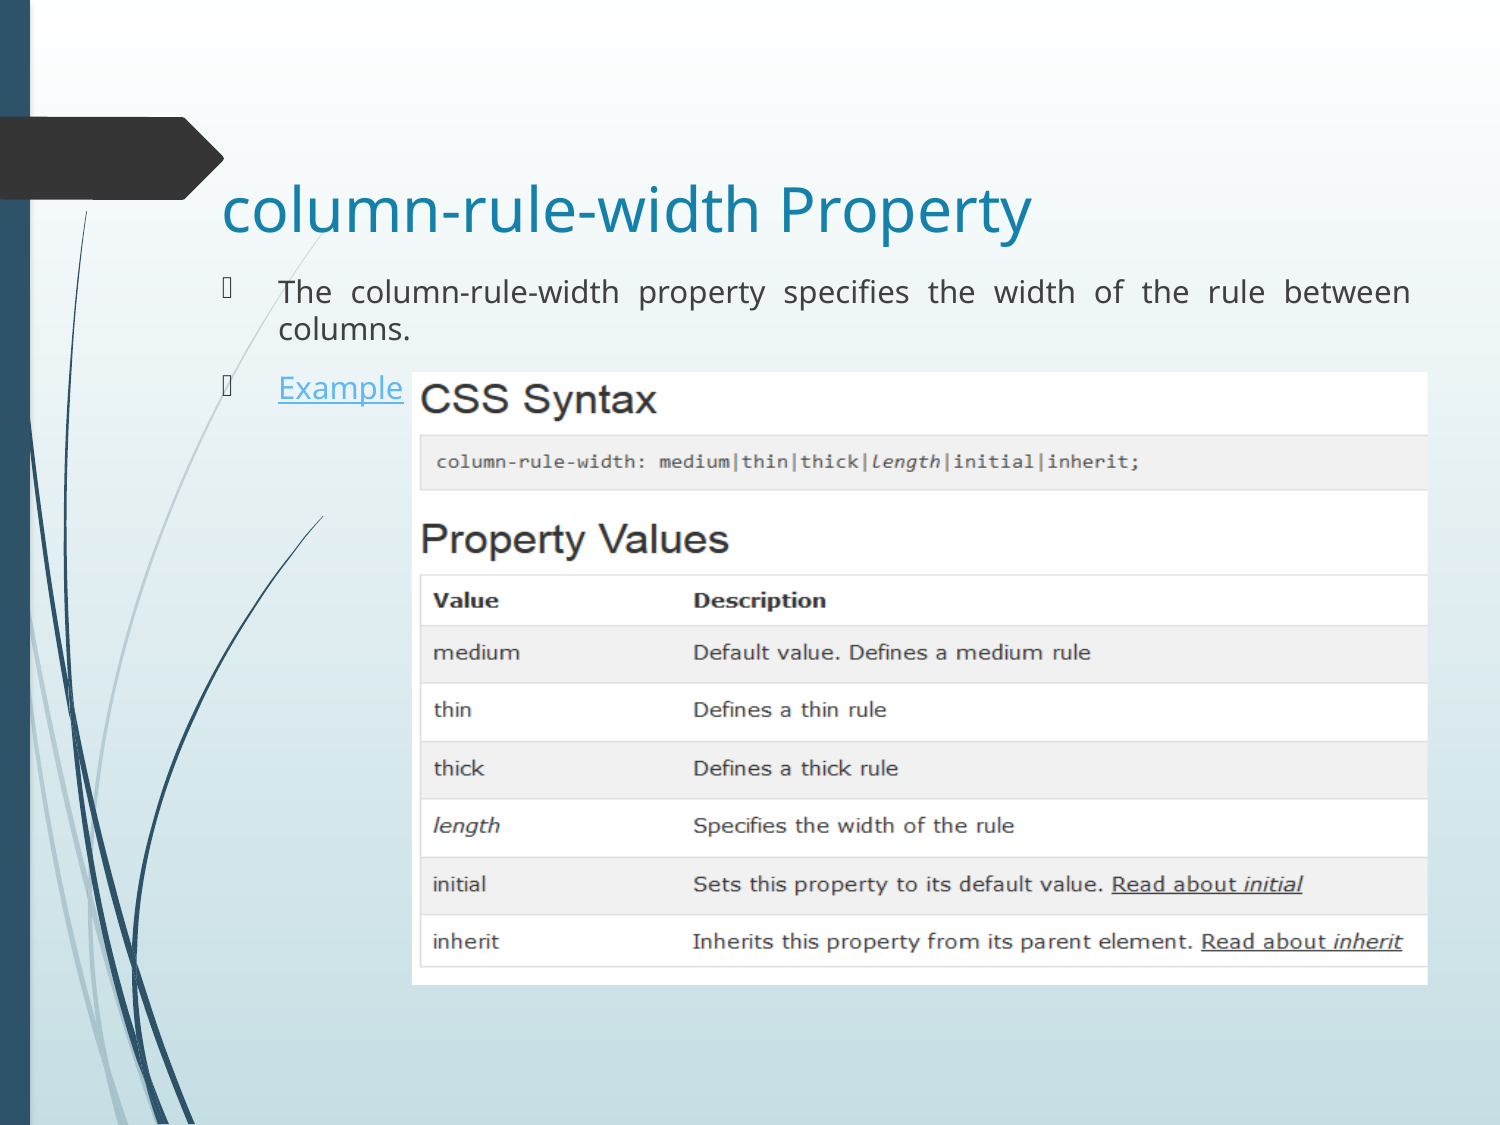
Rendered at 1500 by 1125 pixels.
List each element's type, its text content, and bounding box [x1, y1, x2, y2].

list The column-rule-width property specifies the width of the rule between columns. Example [206, 264, 1428, 965]
title column-rule-width Property [206, 162, 1428, 264]
picture [411, 372, 1428, 985]
